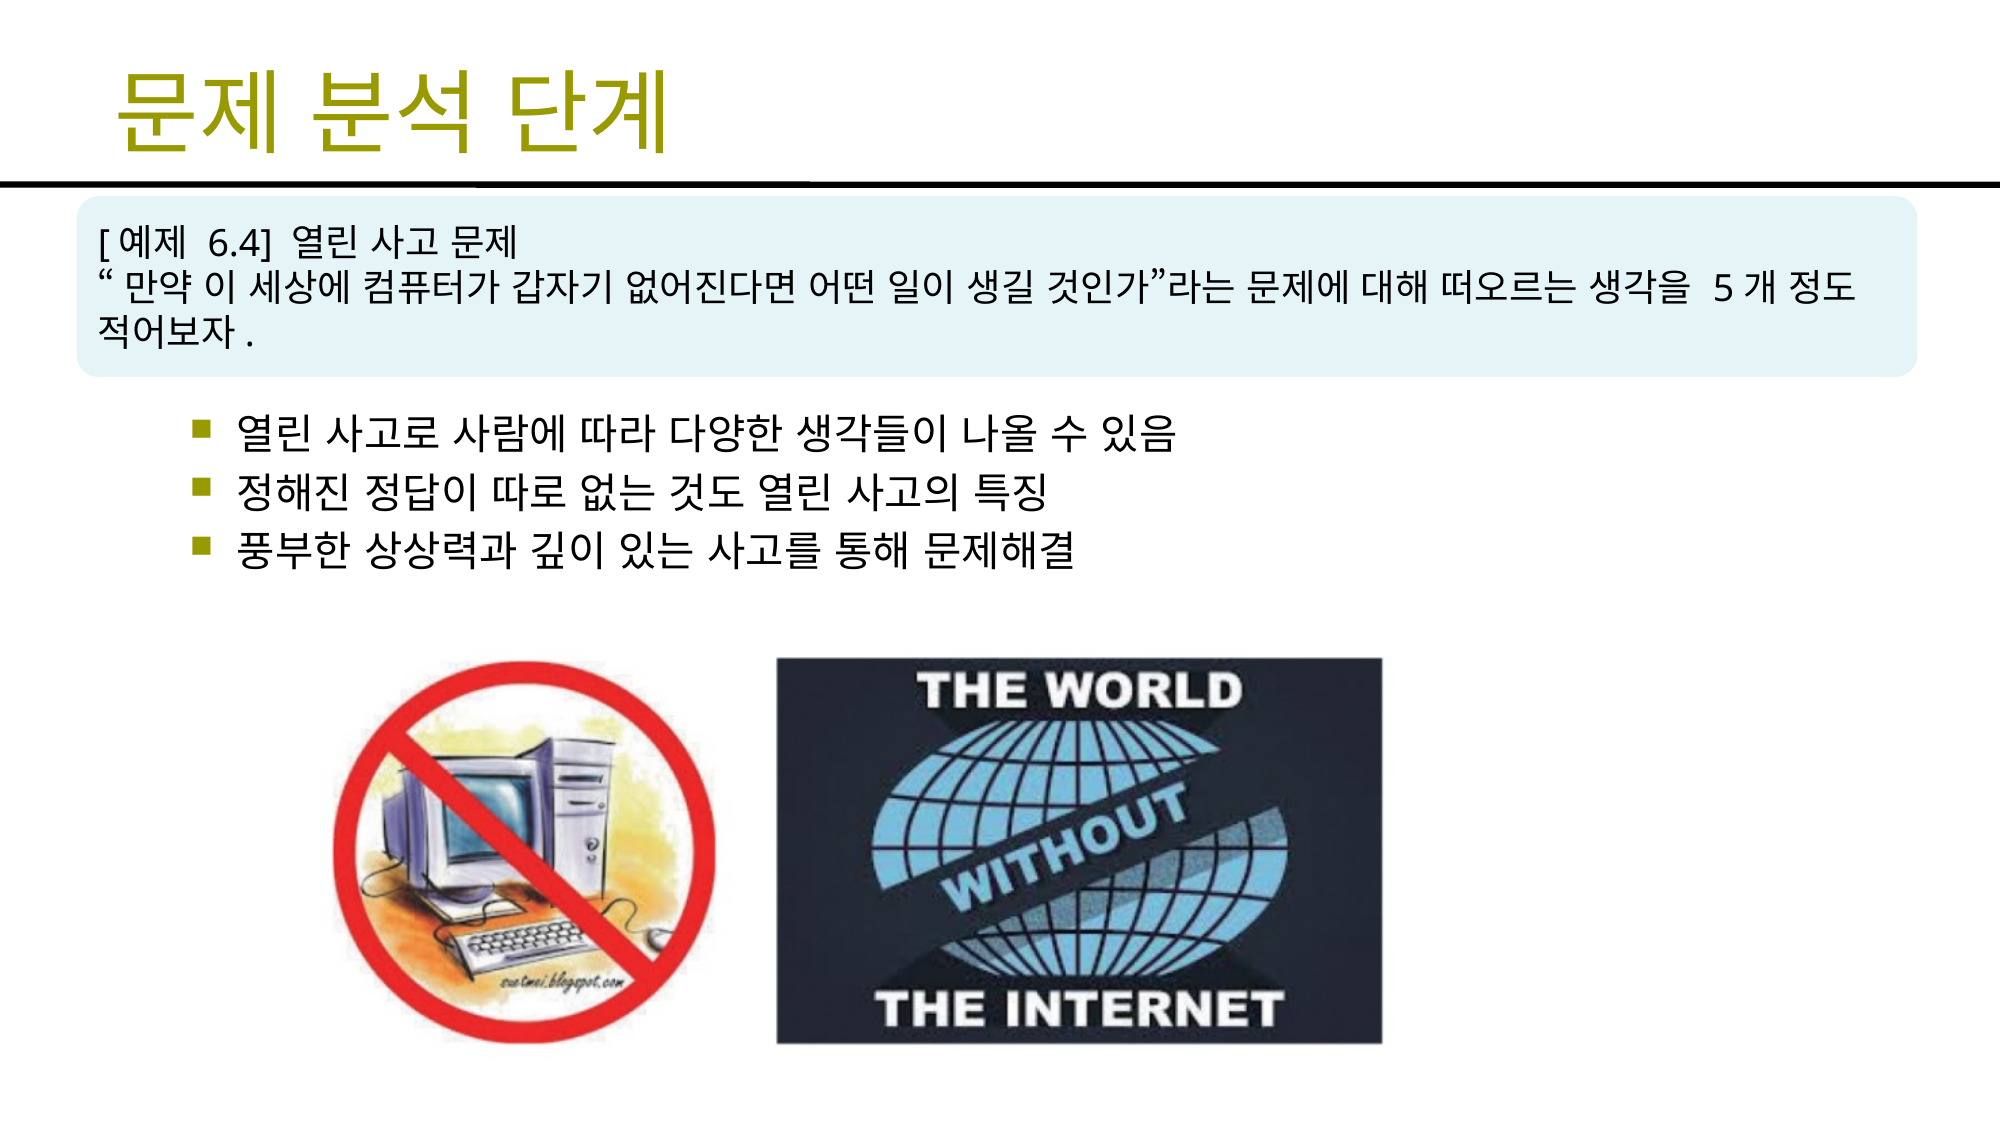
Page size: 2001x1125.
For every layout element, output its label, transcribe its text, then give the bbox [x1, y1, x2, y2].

title 문제 분석 단계 [99, 45, 1900, 173]
picture [277, 625, 1419, 1079]
text_box [예제 6.4] 열린 사고 문제 “만약 이 세상에 컴퓨터가 갑자기 없어진다면 어떤 일이 생길 것인가”라는 문제에 대해 떠오르는 생각을 5개 정도 적어보자. [74, 194, 1920, 380]
list 열린 사고로 사람에 따라 다양한 생각들이 나올 수 있음 정해진 정답이 따로 없는 것도 열린 사고의 특징 풍부한 상상력과 깊이 있는 사고를 통해 문제해결 [99, 400, 1900, 1006]
